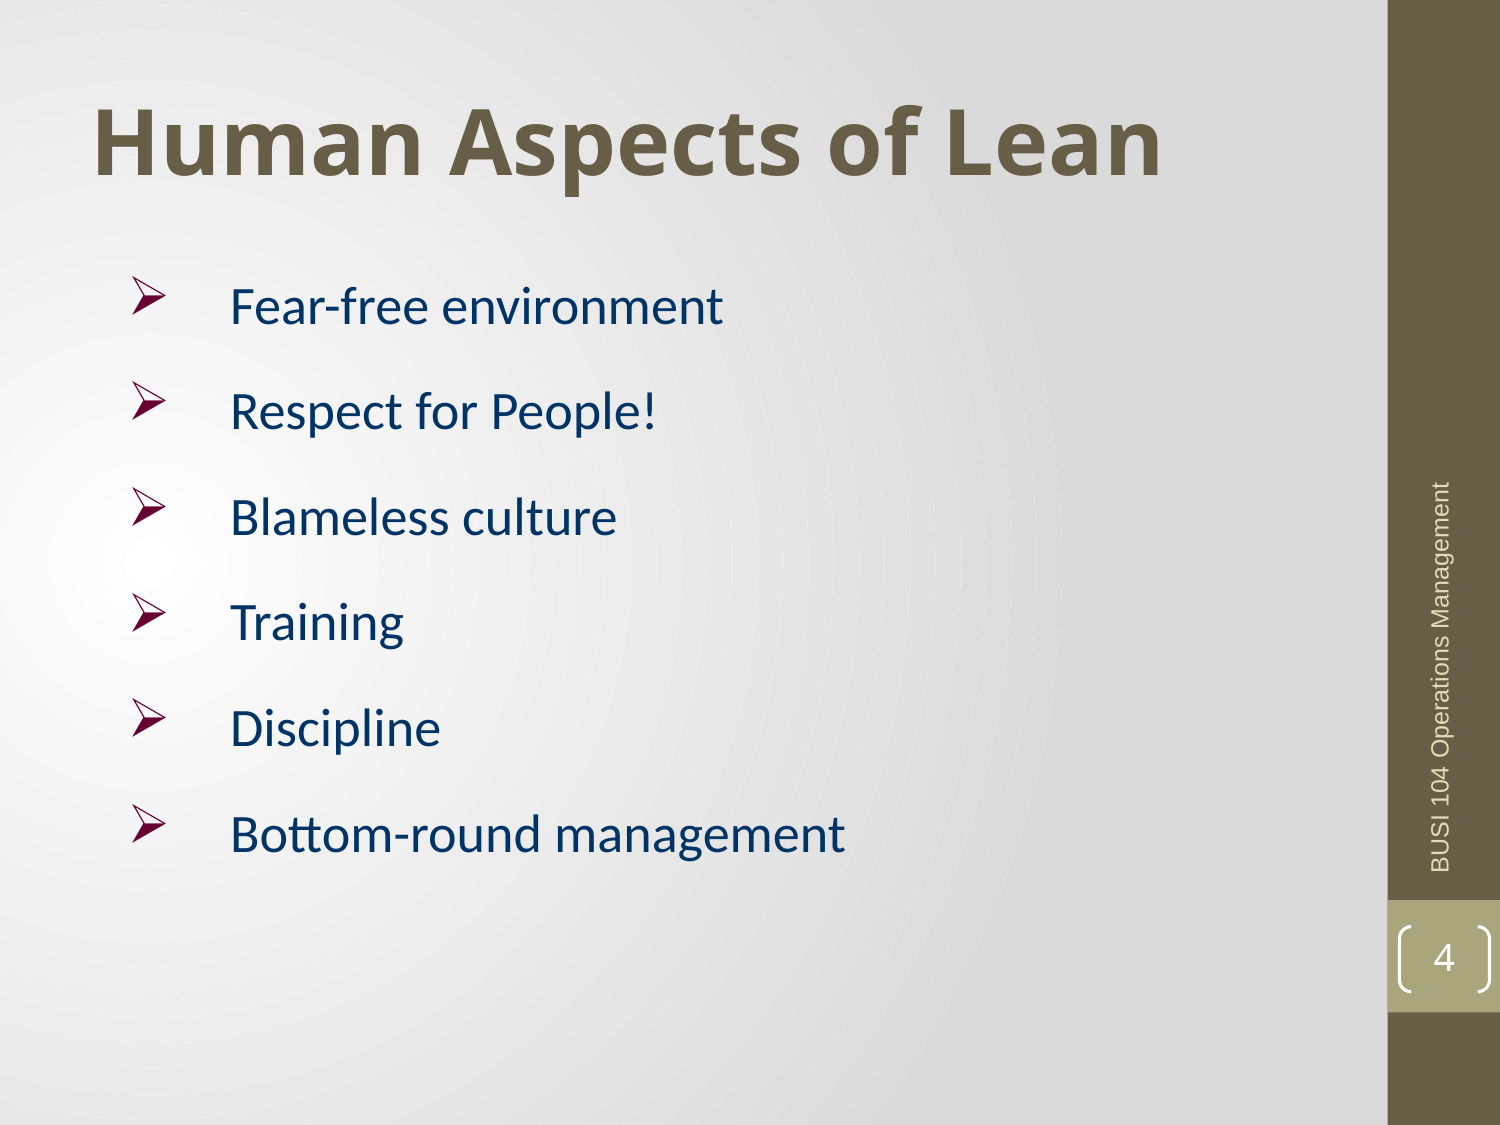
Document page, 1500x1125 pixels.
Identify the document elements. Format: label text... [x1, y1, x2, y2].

slide_number 4 [1397, 925, 1492, 994]
footer BUSI 104 Operations Management [1408, 337, 1469, 889]
text_box Fear-free environment Respect for People! Blameless culture Training Discipline Bottom-round management [112, 262, 1388, 840]
title Human Aspects of Lean [75, 45, 1325, 233]
